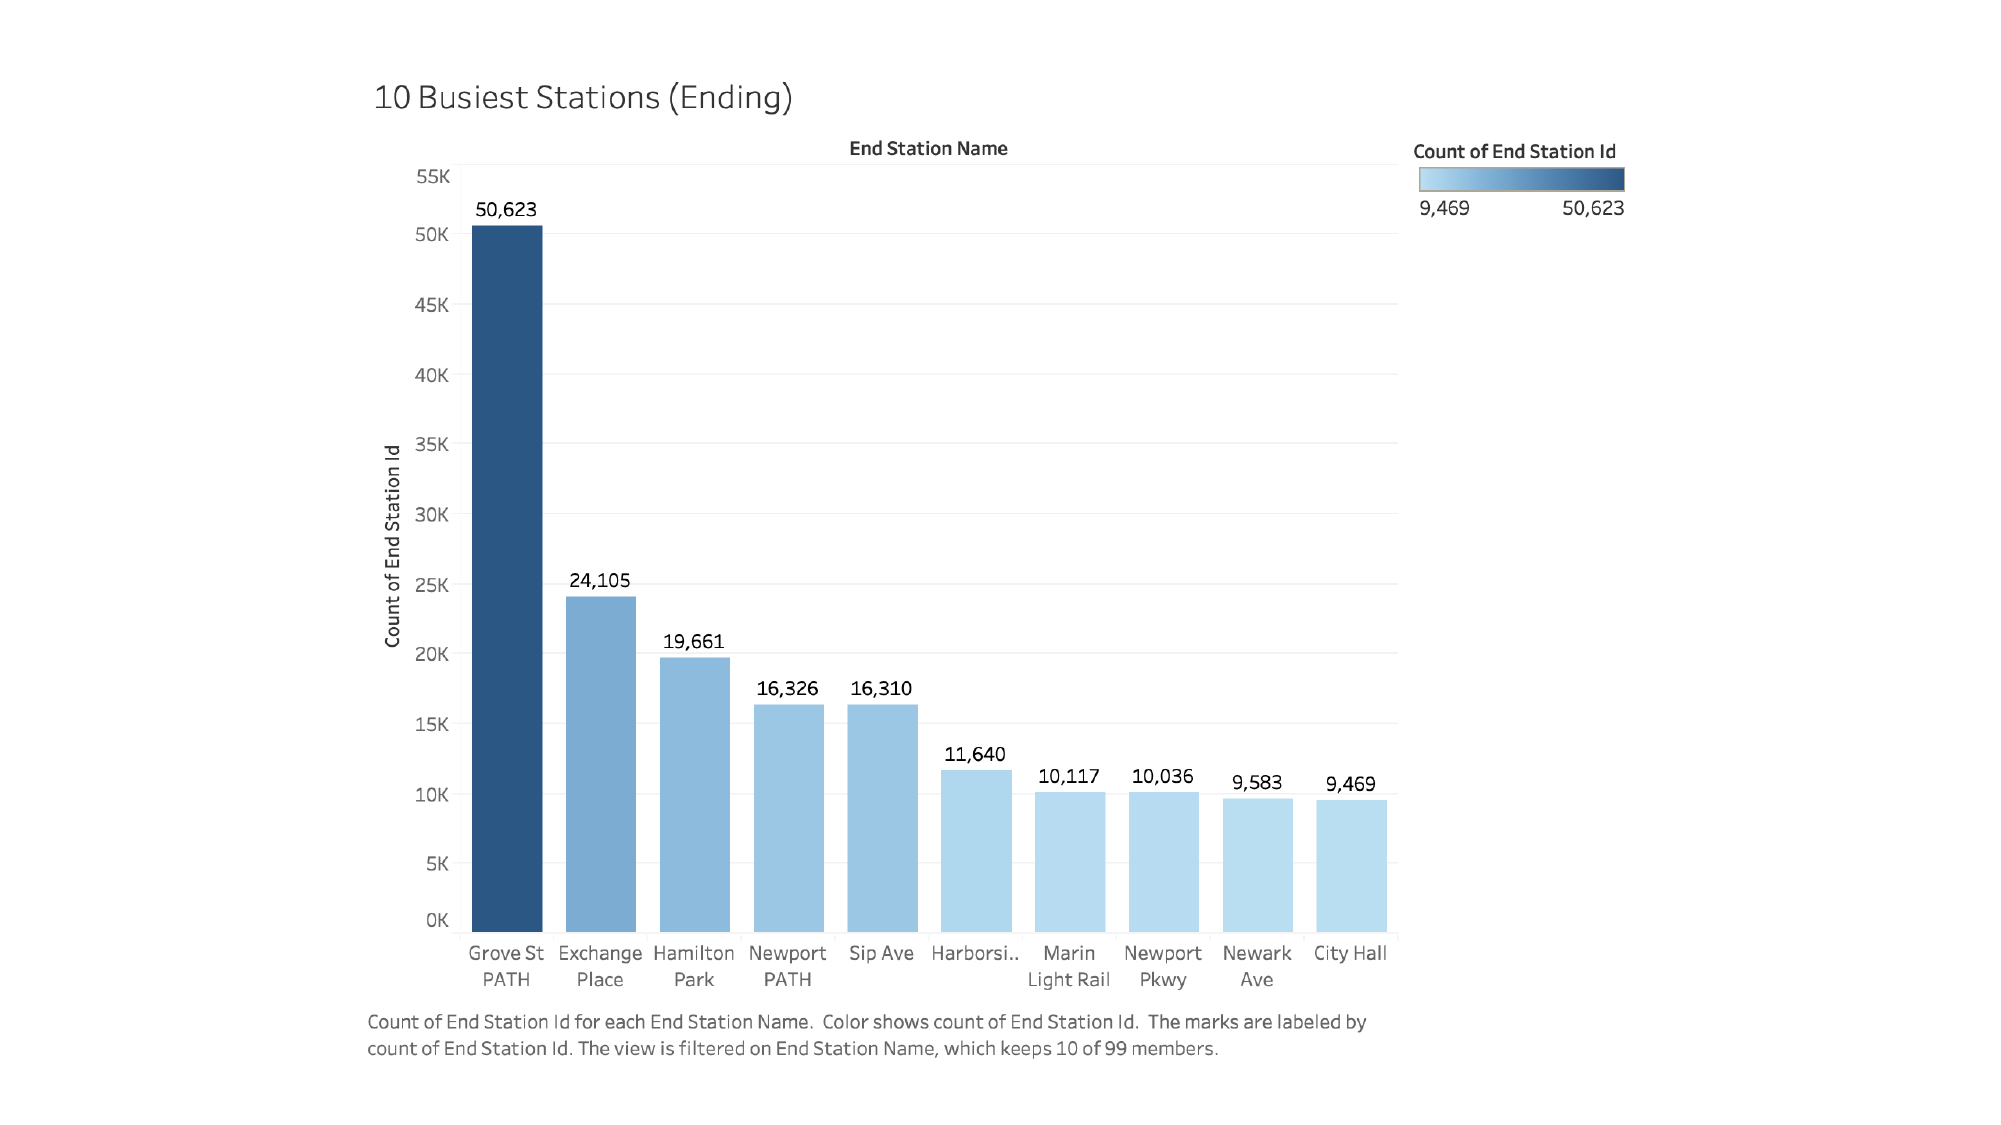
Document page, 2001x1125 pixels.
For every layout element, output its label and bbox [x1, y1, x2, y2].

picture [367, 64, 1633, 1061]
